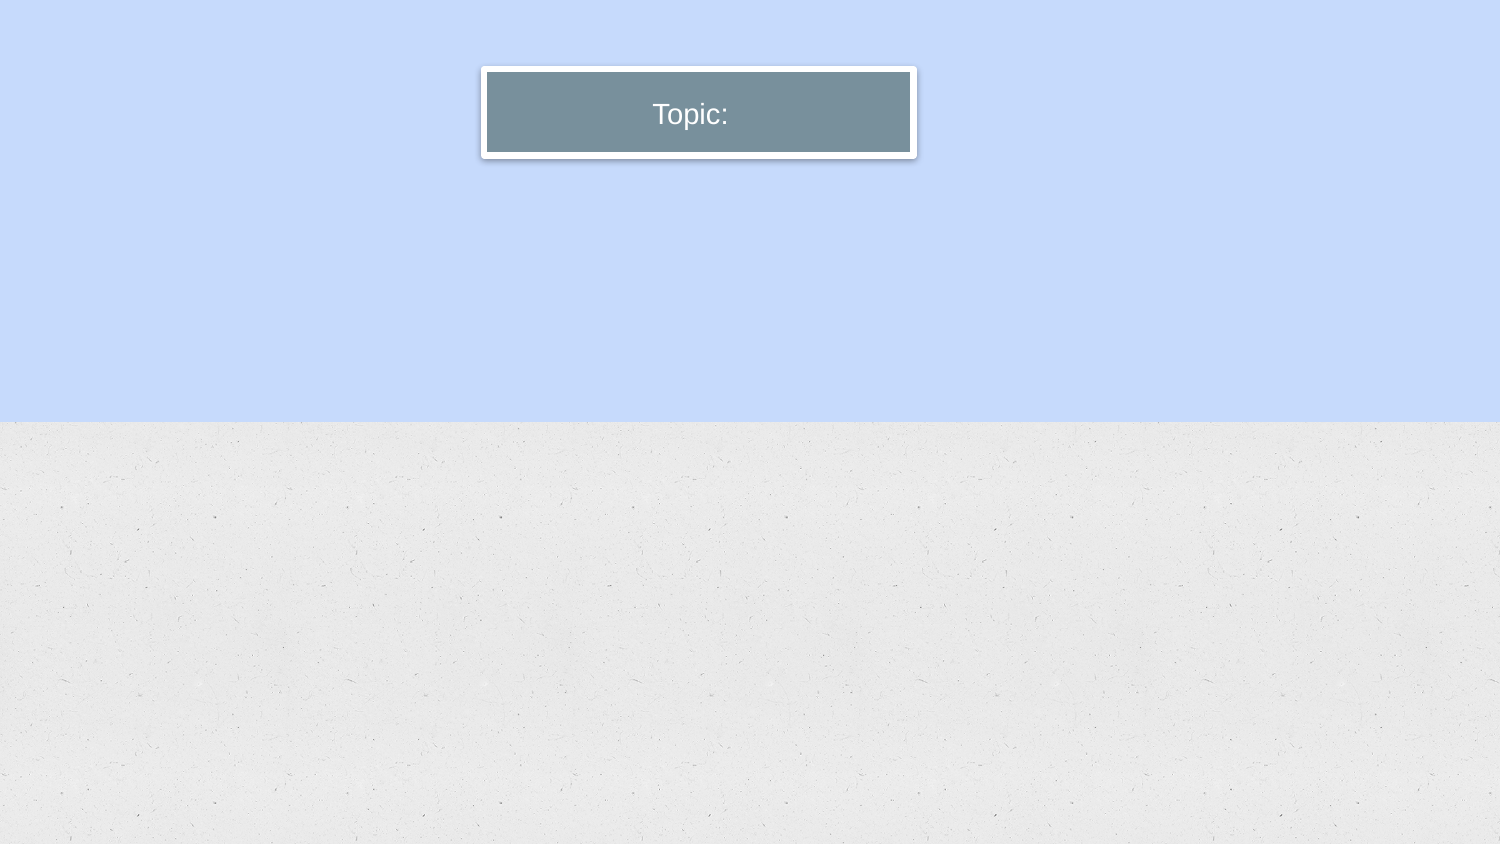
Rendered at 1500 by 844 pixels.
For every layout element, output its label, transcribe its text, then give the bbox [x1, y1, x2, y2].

picture [0, 422, 1500, 844]
text_box Topic: [481, 66, 917, 159]
text_box [0, 0, 1500, 421]
